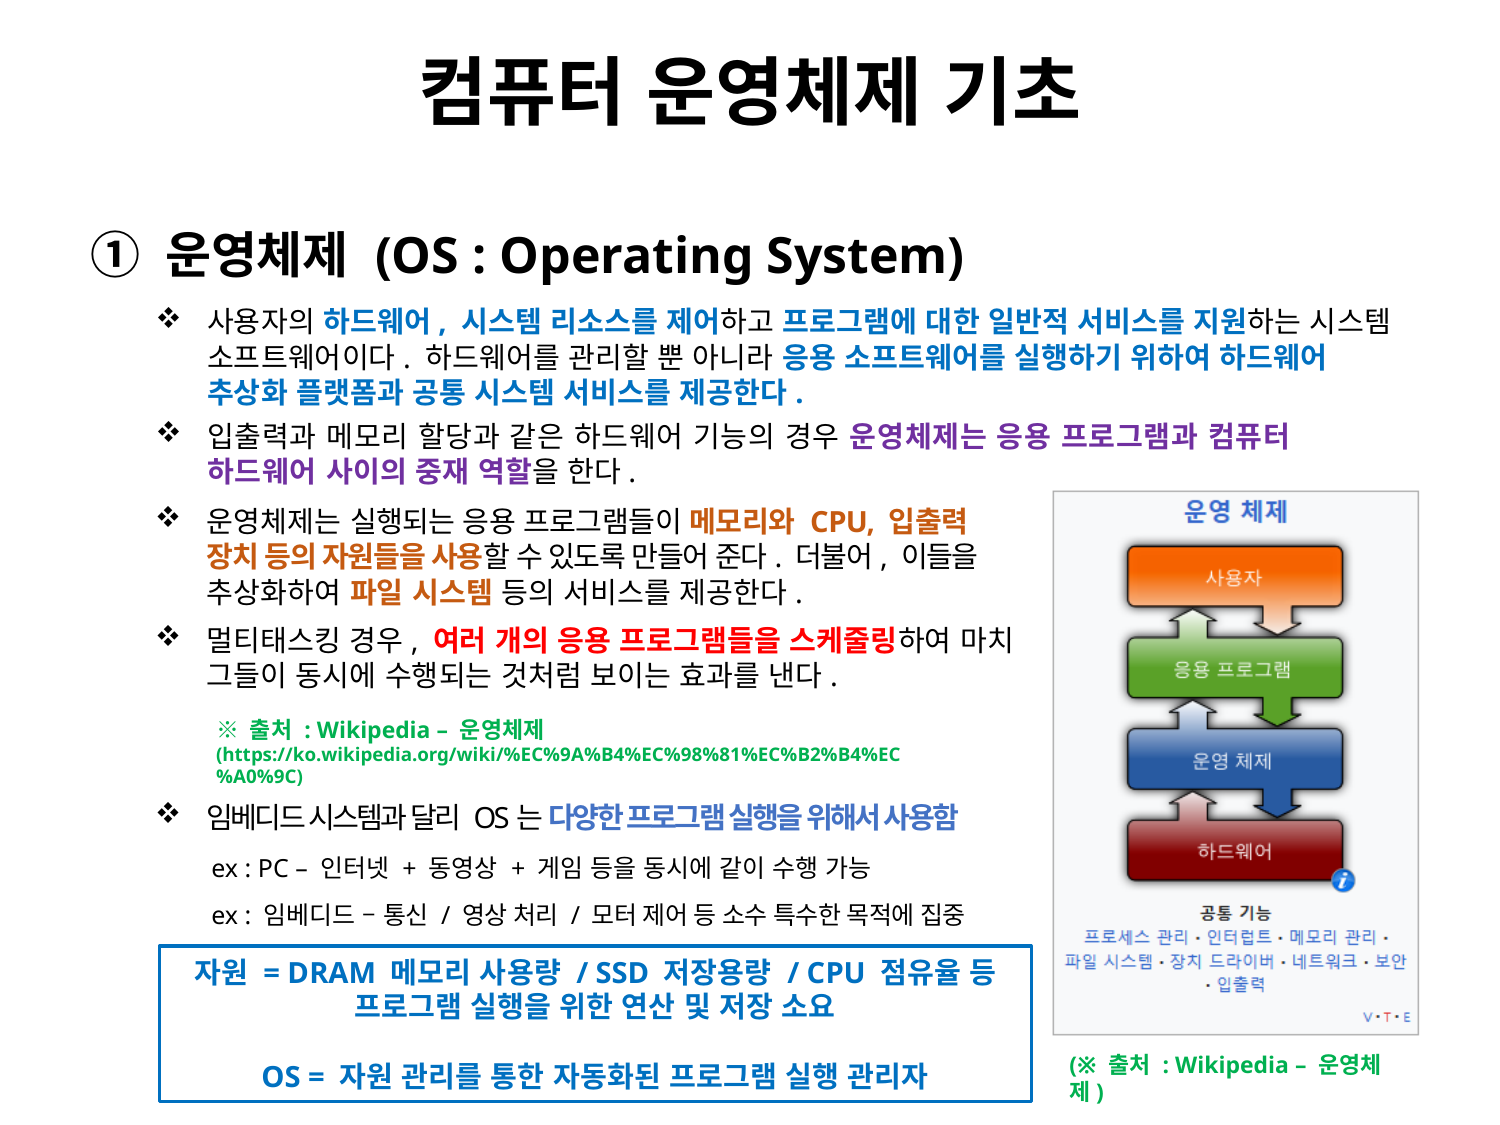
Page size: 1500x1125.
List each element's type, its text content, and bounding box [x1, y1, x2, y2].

list 운영체제 (OS : Operating System) 사용자의 하드웨어, 시스템 리소스를 제어하고 프로그램에 대한 일반적 서비스를 지원하는 시스템 소프트웨어이다. 하드웨어를 관리할 뿐 아니라 응용 소프트웨어를 실행하기 위하여 하드웨어 추상화 플랫폼과 공통 시스템 서비스를 제공한다. 입출력과 메모리 할당과 같은 하드웨어 기능의 경우 운영체제는 응용 프로그램과 컴퓨터 하드웨어 사이의 중재 역할을 한다. [75, 209, 1418, 1040]
text_box 자원 = DRAM 메모리 사용량 / SSD 저장용량 / CPU 점유율 등 프로그램 실행을 위한 연산 및 저장 소요 OS = 자원 관리를 통한 자동화된 프로그램 실행 관리자 [159, 946, 1032, 1102]
picture [1042, 480, 1430, 1045]
text_box 운영체제는 실행되는 응용 프로그램들이 메모리와 CPU, 입출력 장치 등의 자원들을 사용할 수 있도록 만들어 준다. 더불어, 이들을 추상화하여 파일 시스템 등의 서비스를 제공한다. 멀티태스킹 경우, 여러 개의 응용 프로그램들을 스케줄링하여 마치 그들이 동시에 수행되는 것처럼 보이는 효과를 낸다. 임베디드 시스템과 달리 OS는 다양한 프로그램 실행을 위해서 사용함 ex : PC – 인터넷 + 동영상 + 게임 등을 동시에 같이 수행 가능 ex : 임베디드 – 통신 / 영상 처리 / 모터 제어 등 소수 특수한 목적에 집중 [74, 495, 1032, 938]
text_box (※ 출처 : Wikipedia – 운영체제) [1054, 1045, 1418, 1113]
text_box ※ 출처 : Wikipedia – 운영체제 (https://ko.wikipedia.org/wiki/%EC%9A%B4%EC%98%81%EC%B2%B4%EC%A0%9C) [201, 707, 997, 795]
title 컴퓨터 운영체제 기초 [75, 1, 1425, 189]
